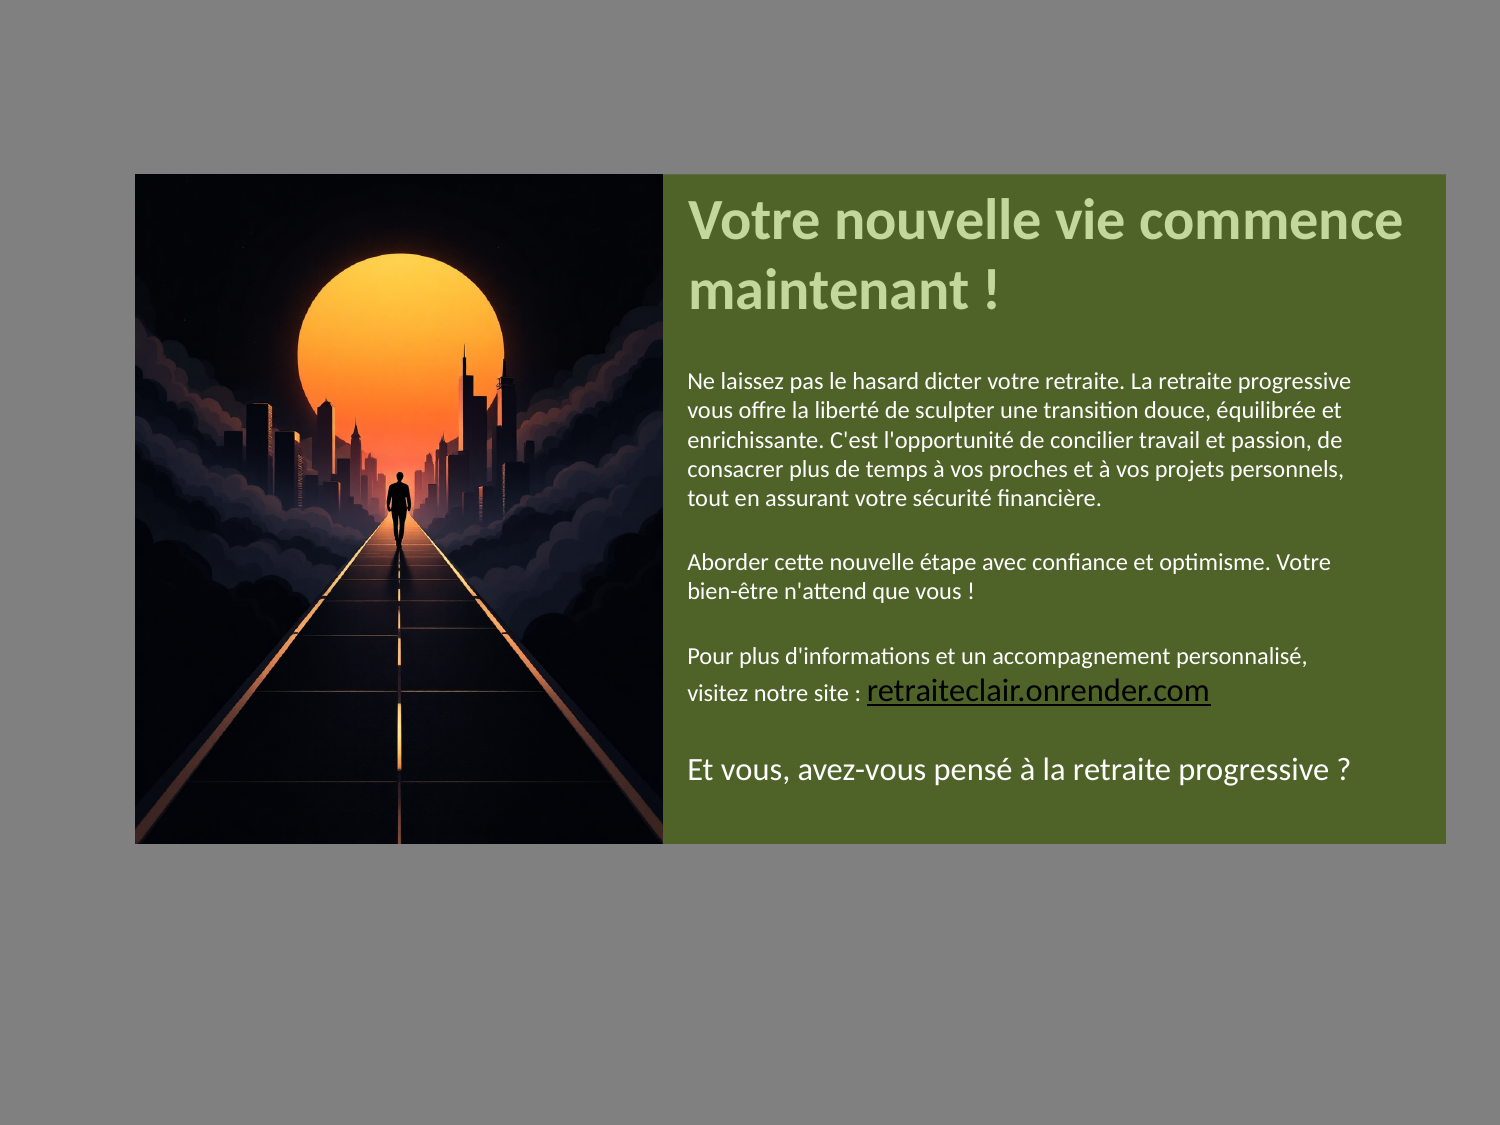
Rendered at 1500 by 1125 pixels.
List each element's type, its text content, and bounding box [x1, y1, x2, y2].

list Votre nouvelle vie commence maintenant ! [664, 174, 1446, 844]
text_box Ne laissez pas le hasard dicter votre retraite. La retraite progressive vous offre la liberté de sculpter une transition douce, équilibrée et enrichissante. C'est l'opportunité de concilier travail et passion, de consacrer plus de temps à vos proches et à vos projets personnels, tout en assurant votre sécurité financière. Aborder cette nouvelle étape avec confiance et optimisme. Votre bien-être n'attend que vous ! Pour plus d'informations et un accompagnement personnalisé, visitez notre site : retraiteclair.onrender.com Et vous, avez-vous pensé à la retraite progressive ? [672, 357, 1382, 800]
picture [135, 173, 663, 845]
